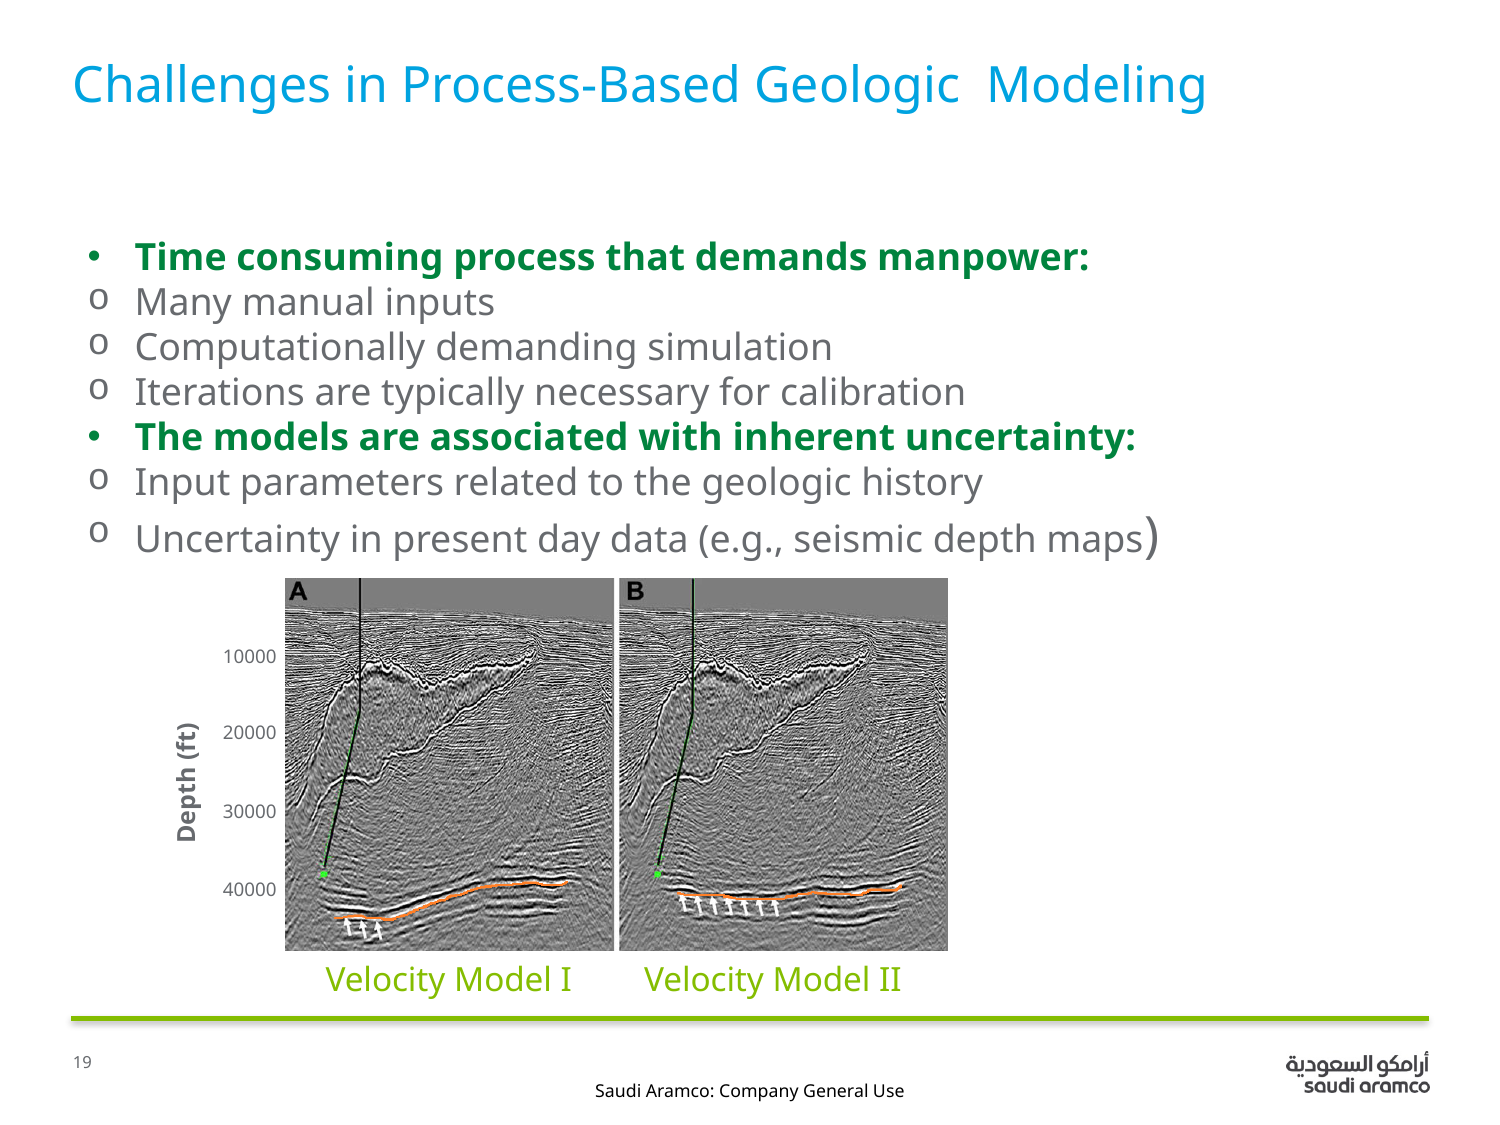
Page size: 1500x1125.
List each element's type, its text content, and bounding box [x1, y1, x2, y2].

text_box 30000 [208, 792, 279, 830]
title Challenges in Process-Based Geologic Modeling [72, 45, 1429, 181]
text_box Velocity Model I [310, 960, 604, 1005]
text_box 40000 [208, 869, 279, 908]
text_box 20000 [208, 712, 279, 751]
text_box Time consuming process that demands manpower: Many manual inputs Computationally demanding simulation Iterations are typically necessary for calibration The models are associated with inherent uncertainty: Input parameters related to the geologic history Uncertainty in present day data (e.g., seismic depth maps) [72, 180, 1375, 850]
text_box 10000 [208, 637, 279, 675]
picture [284, 578, 948, 951]
picture [1286, 1051, 1430, 1093]
text_box Depth (ft) [162, 666, 208, 859]
text_box Velocity Model II [629, 960, 923, 1005]
